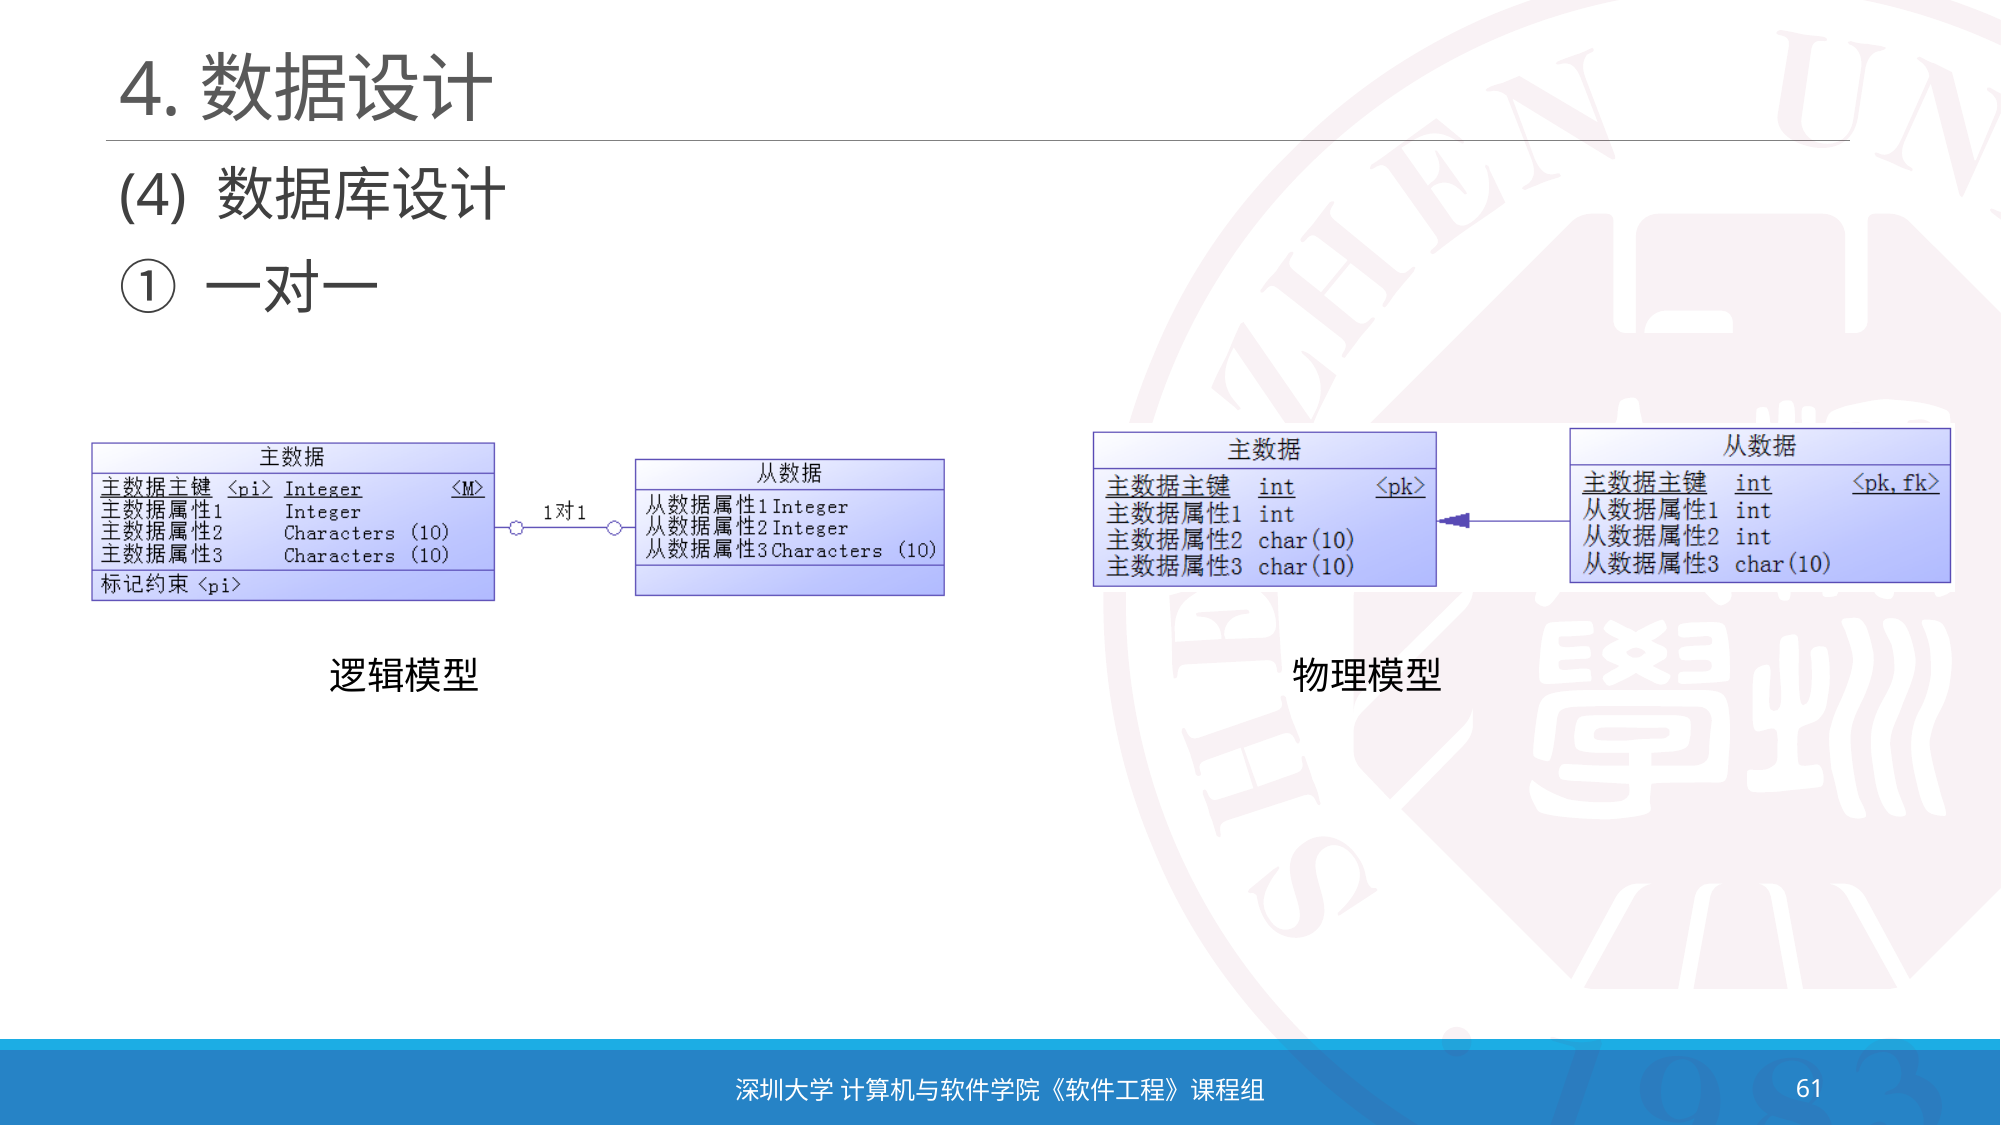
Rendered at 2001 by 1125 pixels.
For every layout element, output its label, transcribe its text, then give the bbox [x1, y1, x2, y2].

title 4.数据设计 [104, 0, 1856, 139]
list (4) 数据库设计 ① 一对一 [104, 158, 1878, 1008]
slide_number 61 [1624, 1059, 1840, 1120]
picture [1088, 422, 1955, 593]
footer 深圳大学 计算机与软件学院《软件工程》课程组 [604, 1059, 1396, 1120]
picture [83, 430, 950, 610]
text_box 逻辑模型 物理模型 [315, 644, 1829, 705]
